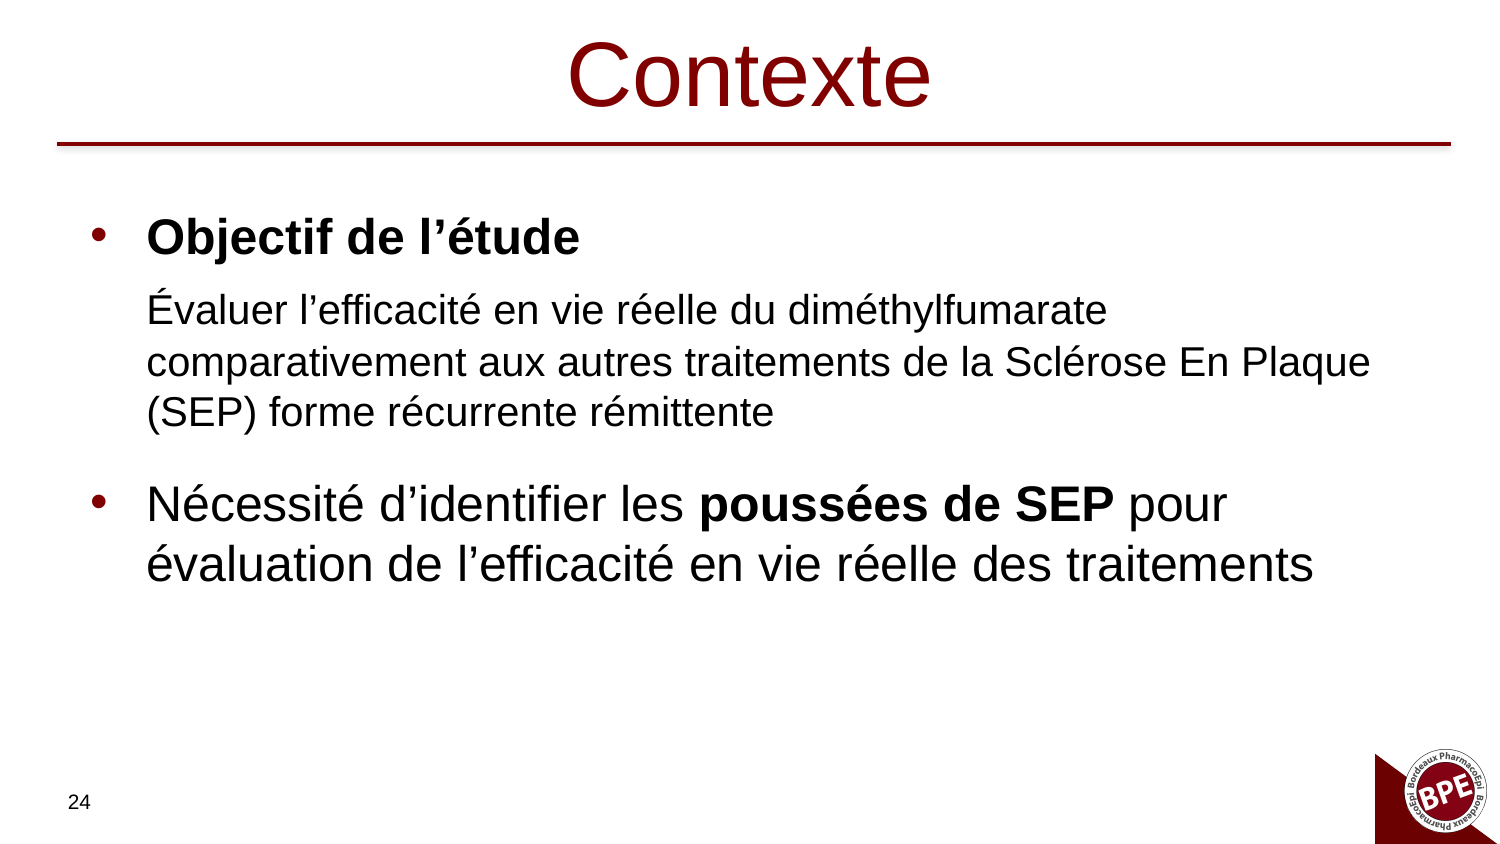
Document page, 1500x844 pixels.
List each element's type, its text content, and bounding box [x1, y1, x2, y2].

picture [1404, 749, 1487, 833]
title Contexte [75, 0, 1425, 141]
list Objectif de l’étude Évaluer l’efficacité en vie réelle du diméthylfumarate comparativement aux autres traitements de la Sclérose En Plaque (SEP) forme récurrente rémittente Nécessité d’identifier les poussées de SEP pour évaluation de l’efficacité en vie réelle des traitements [75, 196, 1425, 754]
